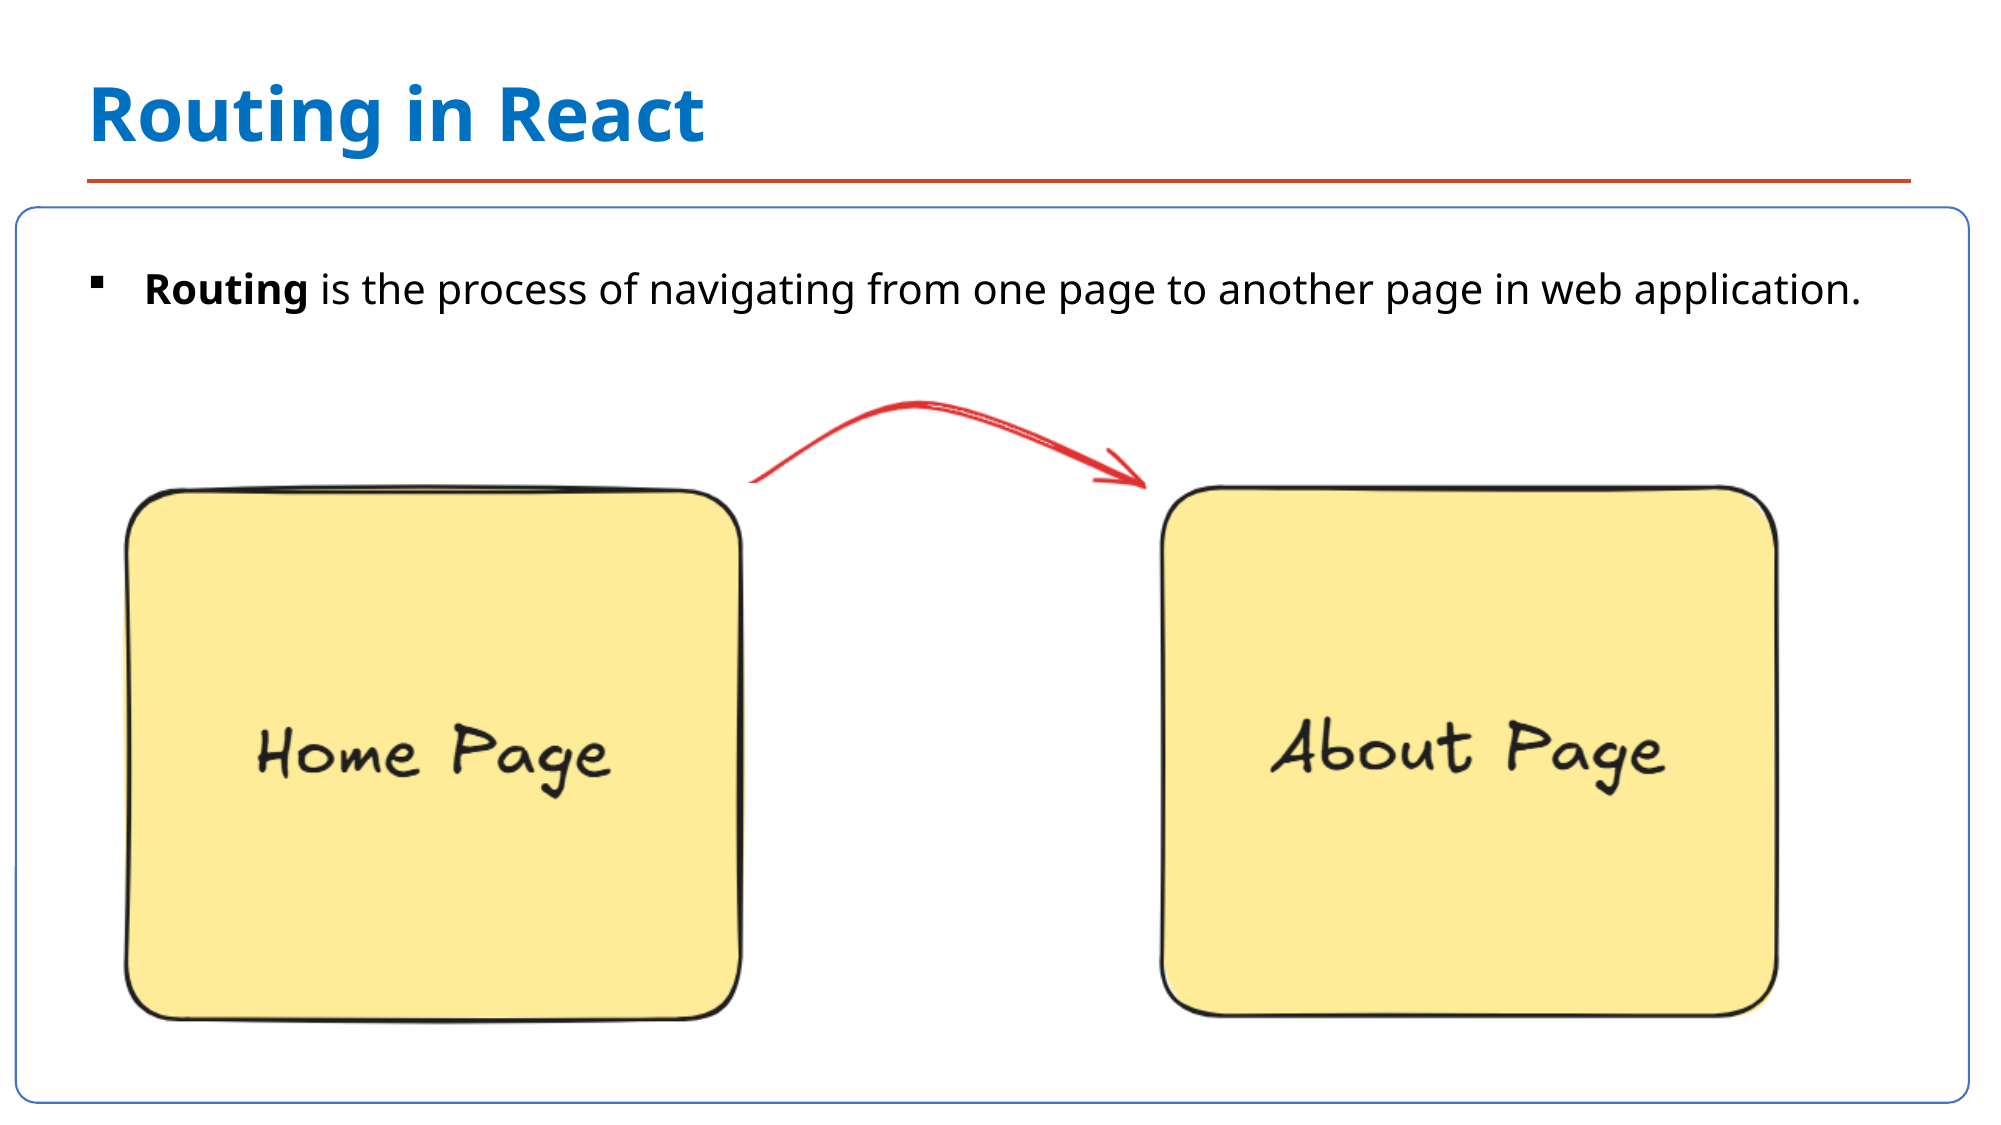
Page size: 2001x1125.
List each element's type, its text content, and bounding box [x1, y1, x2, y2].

text_box Routing in React [72, 58, 1969, 151]
picture [108, 359, 1784, 1031]
text_box Routing is the process of navigating from one page to another page in web application. [72, 230, 1911, 321]
text_box ` [14, 206, 1970, 1104]
